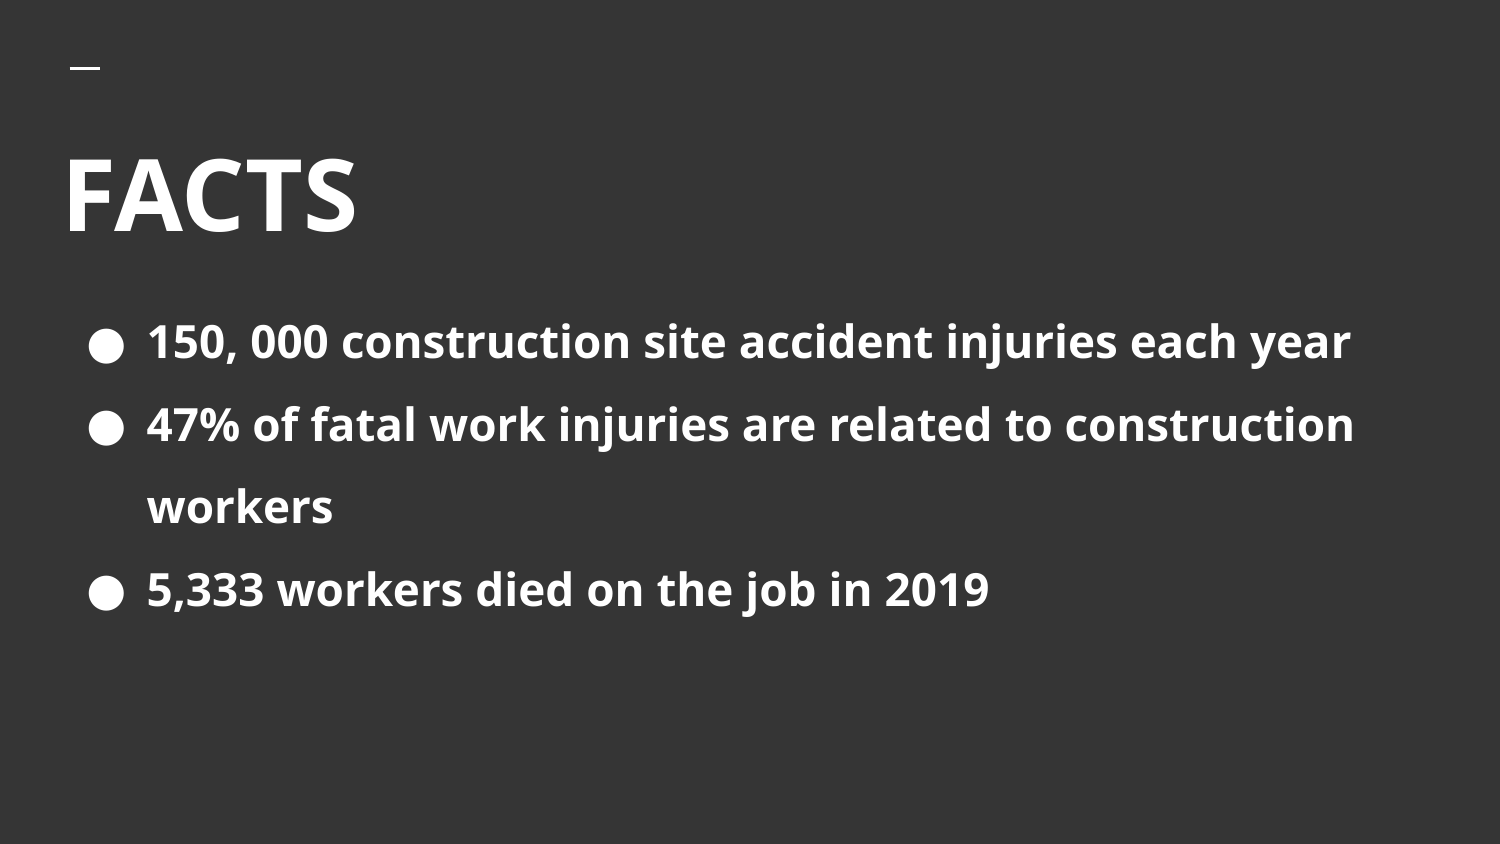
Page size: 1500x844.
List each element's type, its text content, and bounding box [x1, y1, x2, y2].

title FACTS [46, 116, 1461, 285]
title 150, 000 construction site accident injuries each year 47% of fatal work injuries are related to construction workers 5,333 workers died on the job in 2019 [56, 270, 1473, 661]
